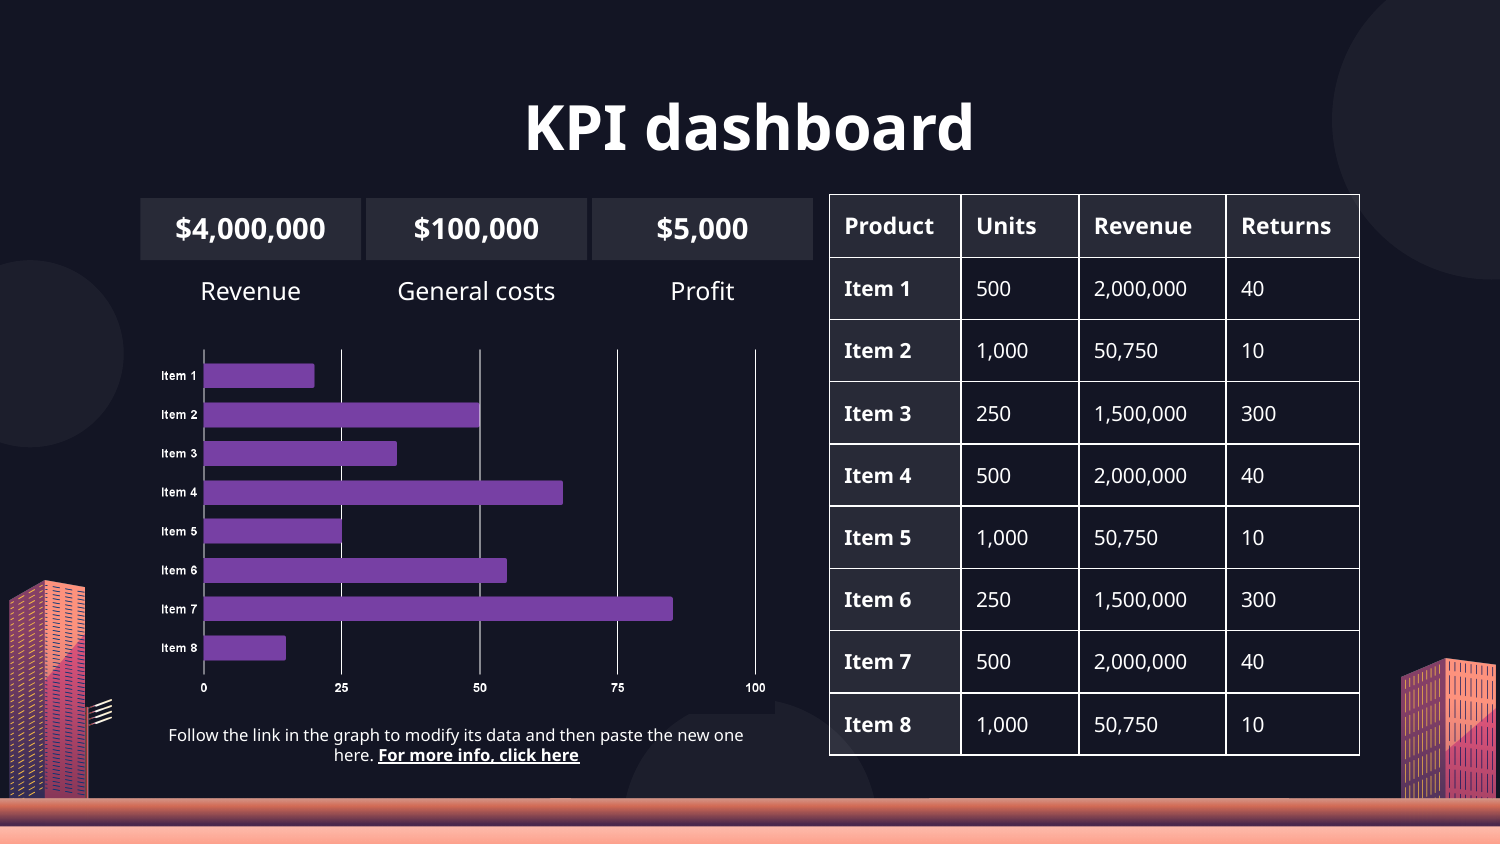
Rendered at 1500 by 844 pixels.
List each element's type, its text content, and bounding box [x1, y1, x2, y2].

table_cell 50,750 [1080, 320, 1225, 381]
table_cell 2,000,000 [1080, 631, 1225, 692]
table_cell 40 [1227, 258, 1359, 319]
table_cell 250 [962, 569, 1078, 630]
table_cell 50,750 [1080, 507, 1225, 568]
text_box Profit [592, 260, 813, 306]
table_header Product [830, 195, 960, 257]
table_cell 300 [1227, 382, 1359, 443]
table_cell Item 5 [830, 507, 960, 568]
table_header Units [962, 195, 1078, 257]
table_cell 40 [1227, 445, 1359, 505]
table_cell 40 [1227, 631, 1359, 692]
table_cell Item 1 [830, 258, 960, 319]
table_cell 300 [1227, 569, 1359, 630]
text_box $5,000 [592, 198, 813, 260]
table_header Returns [1227, 195, 1359, 257]
table_cell 2,000,000 [1080, 445, 1225, 505]
table_header Revenue [1080, 195, 1225, 257]
title KPI dashboard [118, 72, 1339, 167]
table_cell 1,000 [962, 694, 1078, 754]
table_cell Item 2 [830, 320, 960, 381]
table_cell Item 4 [830, 445, 960, 505]
table_cell 10 [1227, 507, 1359, 568]
table_cell Item 3 [830, 382, 960, 443]
table_cell Item 7 [830, 631, 960, 692]
table_cell 10 [1227, 694, 1359, 754]
table_cell 2,000,000 [1080, 258, 1225, 319]
table_cell 500 [962, 631, 1078, 692]
text_box $4,000,000 [140, 198, 362, 260]
table_cell 1,000 [962, 320, 1078, 381]
picture [141, 329, 775, 714]
table_cell 1,500,000 [1080, 382, 1225, 443]
table_cell 500 [962, 445, 1078, 505]
table_cell 250 [962, 382, 1078, 443]
text_box General costs [366, 260, 588, 306]
text_box $100,000 [366, 198, 588, 260]
table_cell 50,750 [1080, 694, 1225, 754]
table_cell 10 [1227, 320, 1359, 381]
picture [0, 580, 1500, 844]
table_cell 1,500,000 [1080, 569, 1225, 630]
text_box Revenue [140, 260, 362, 306]
table_cell 500 [962, 258, 1078, 319]
table_cell 1,000 [962, 507, 1078, 568]
text_box Follow the link in the graph to modify its data and then paste the new one here. For more info, click here [140, 725, 774, 767]
table_cell Item 8 [830, 694, 960, 754]
text_box [1332, 0, 1500, 280]
table_cell Item 6 [830, 569, 960, 630]
